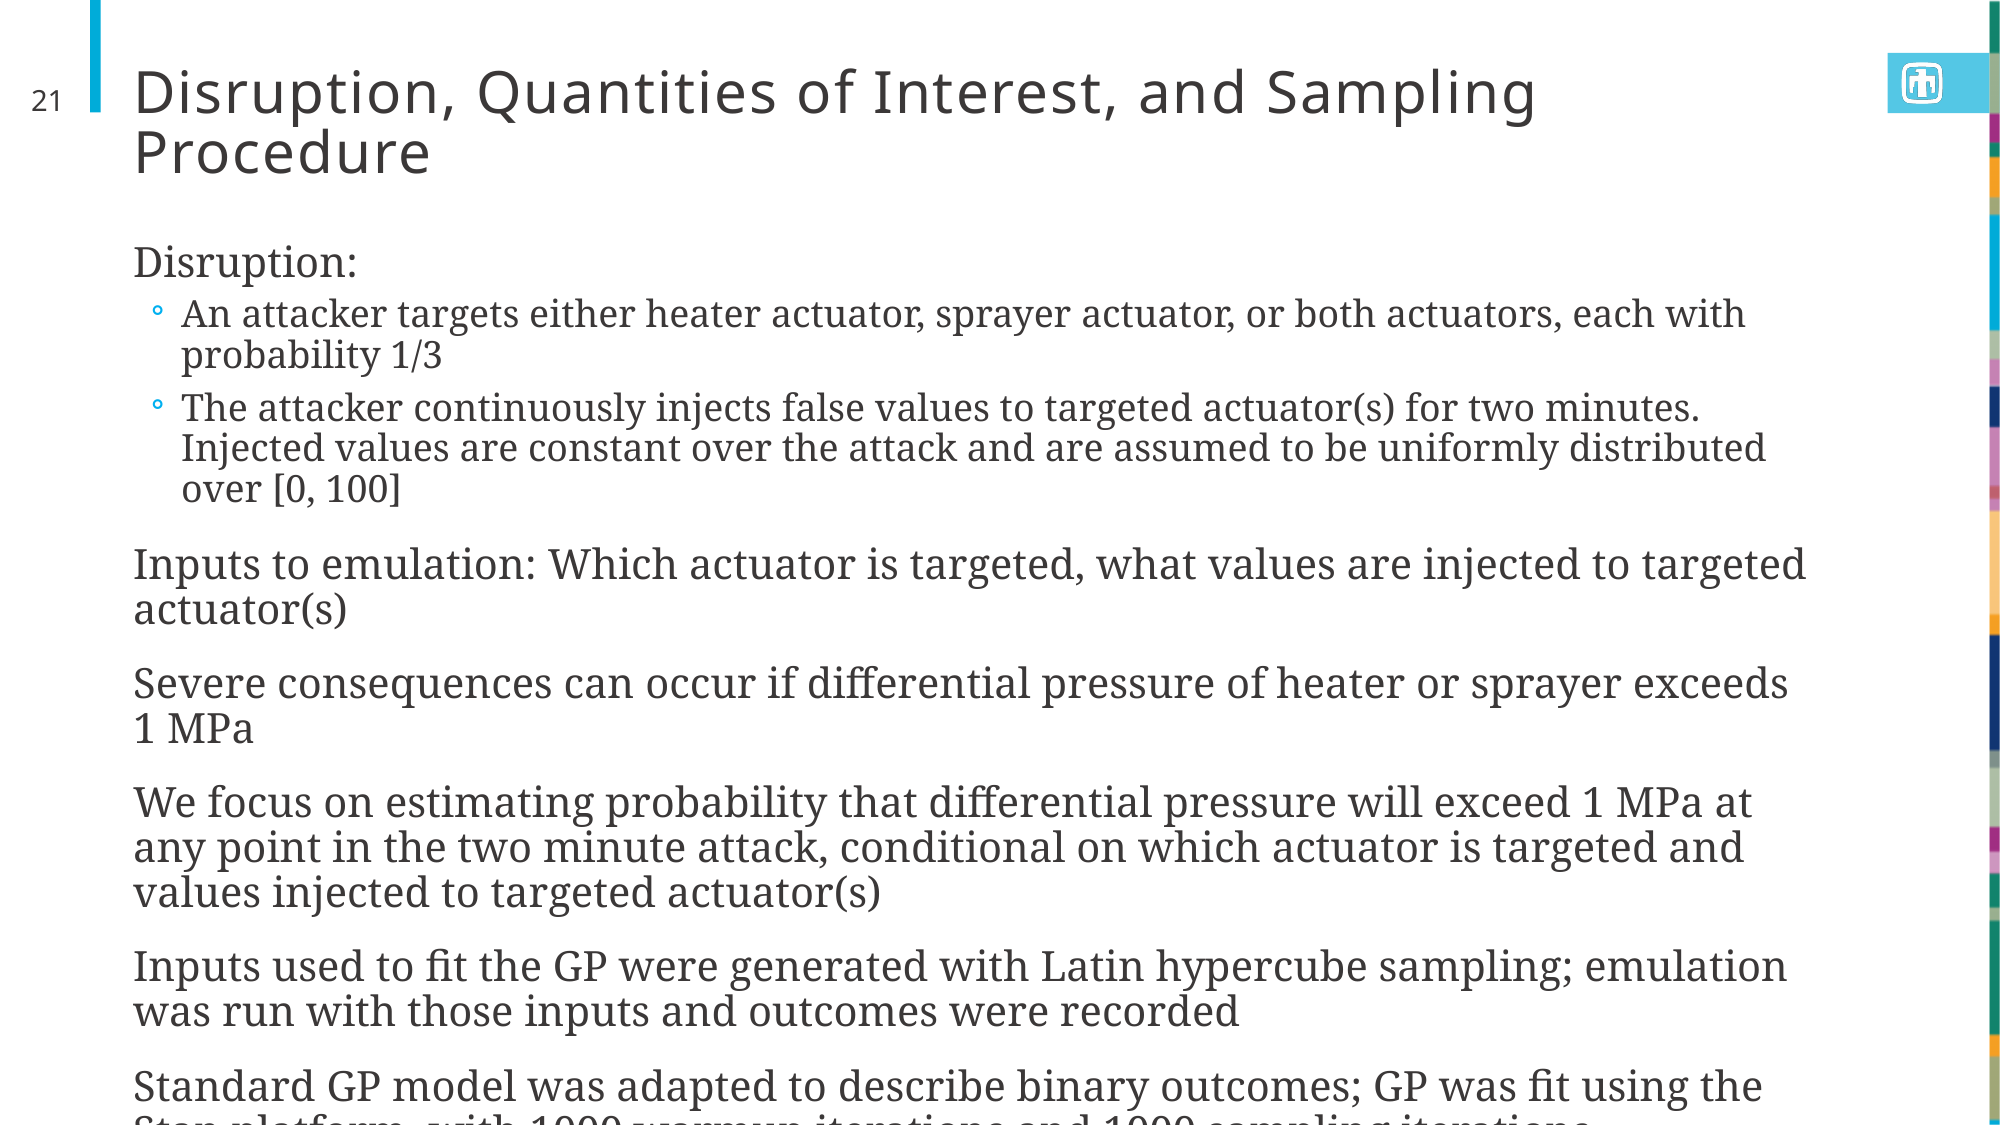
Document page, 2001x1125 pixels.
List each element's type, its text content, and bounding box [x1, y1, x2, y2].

picture [1990, 330, 1999, 1120]
picture [1901, 62, 1944, 104]
slide_number 21 [10, 71, 80, 132]
title Disruption, Quantities of Interest, and Sampling Procedure [118, 58, 1769, 153]
list Disruption: An attacker targets either heater actuator, sprayer actuator, or both actuators, each with probability 1/3 The attacker continuously injects false values to targeted actuator(s) for two minutes. Injected values are constant over the attack and are assumed to be uniformly distributed over [0, 100] Inputs to emulation: Which actuator is targeted, what values are injected to targeted actuator(s) Severe consequences can occur if differential pressure of heater or sprayer exceeds 1 MPa We focus on estimating probability that differential pressure will exceed 1 MPa at any point in the two minute attack, conditional on which actuator is targeted and values injected to targeted actuator(s) Inputs used to fit the GP were generated with Latin hypercube sampling; emulation was run with those inputs and outcomes were recorded Standard GP model was adapted to describe binary outcomes; GP was fit using the Stan platform, with 1000 warmup iterations and 1000 sampling iterations [118, 234, 1823, 1093]
picture [1990, 1, 1999, 215]
